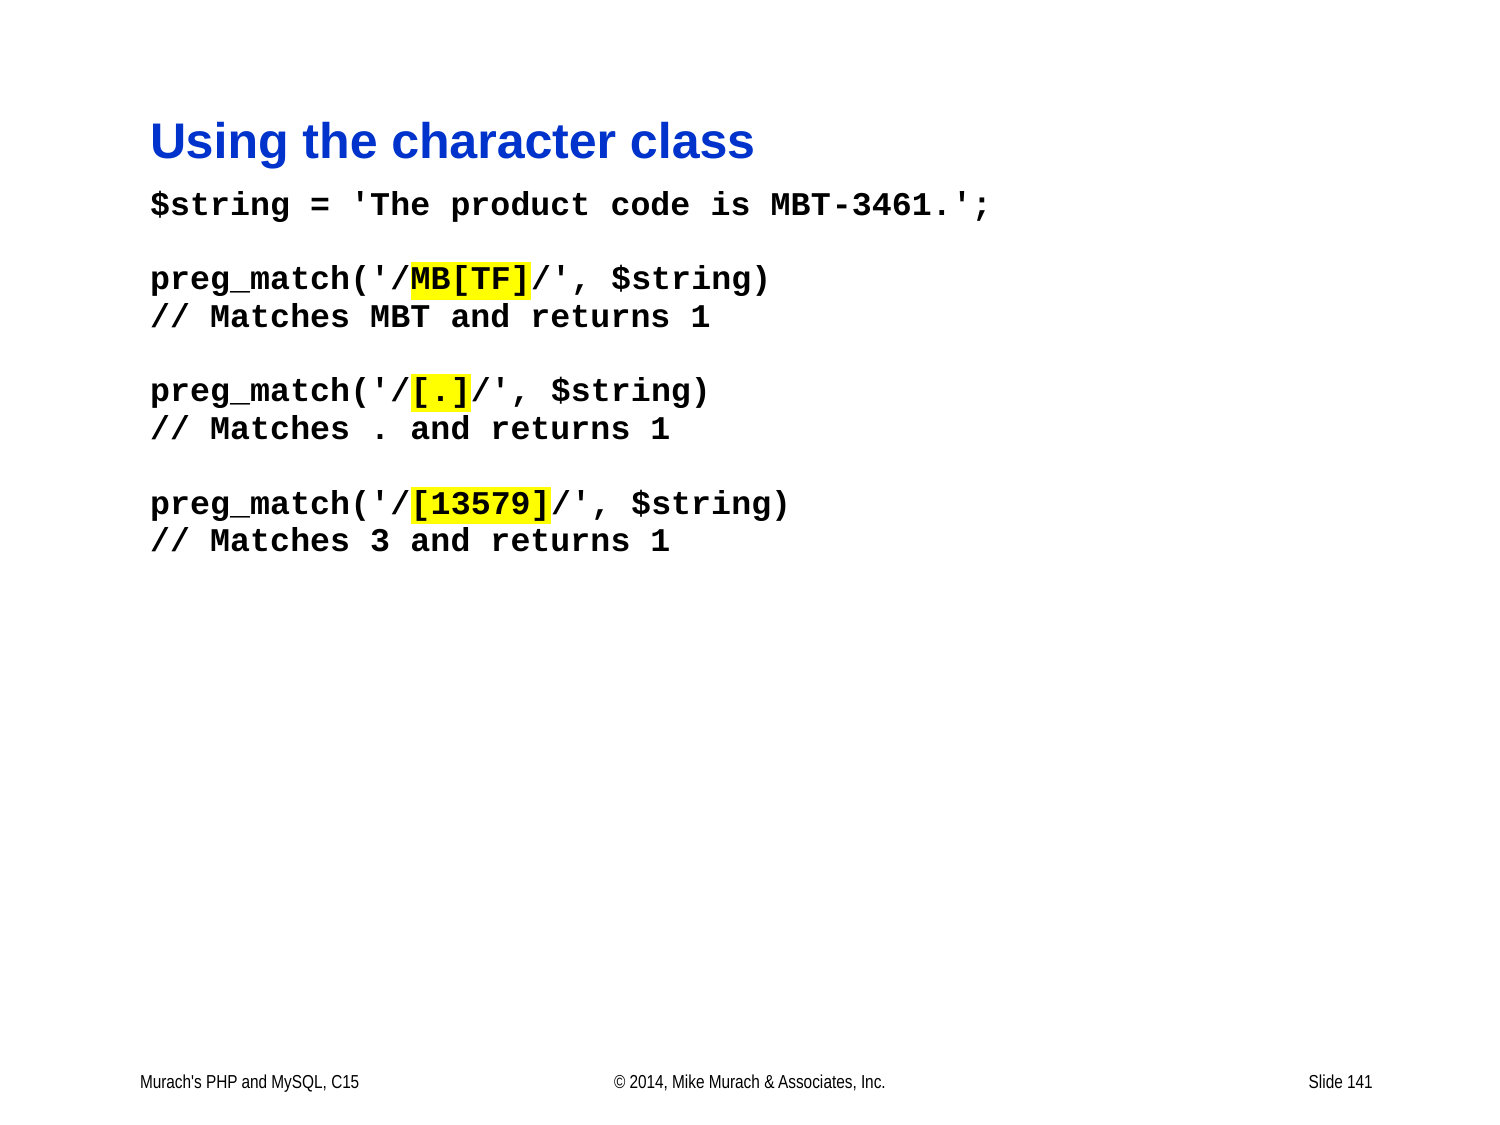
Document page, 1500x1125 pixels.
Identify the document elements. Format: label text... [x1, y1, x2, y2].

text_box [149, 187, 1352, 656]
slide_number Murach's PHP and MySQL, C15 [125, 1025, 450, 1100]
slide_number Slide 141 [1074, 1025, 1388, 1100]
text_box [149, 112, 1128, 183]
footer © 2014, Mike Murach & Associates, Inc. [474, 1025, 1025, 1100]
